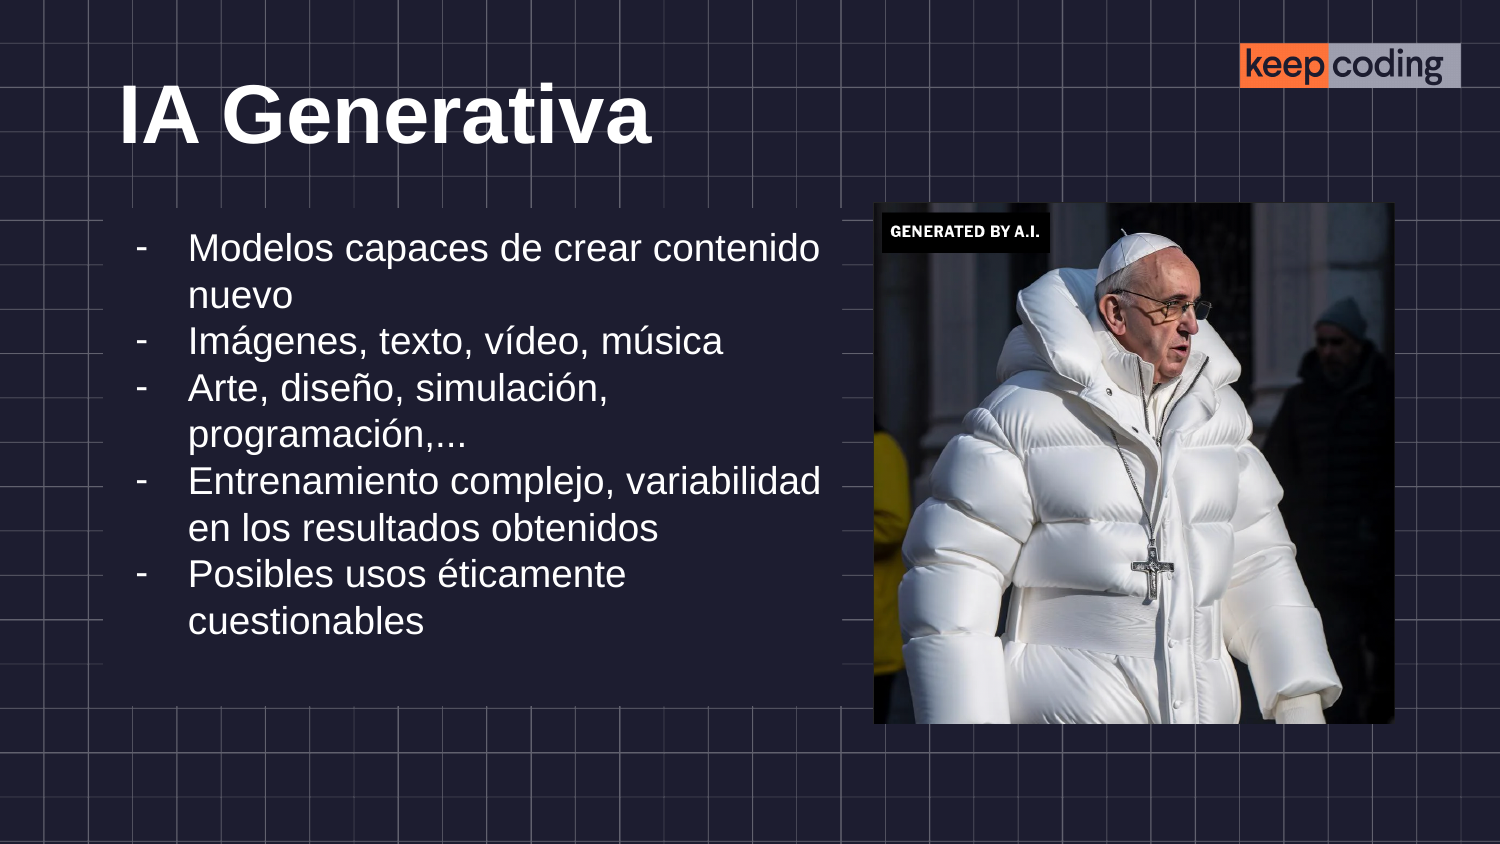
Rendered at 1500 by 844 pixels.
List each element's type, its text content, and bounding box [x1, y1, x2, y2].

picture [1240, 43, 1461, 88]
list Modelos capaces de crear contenido nuevo Imágenes, texto, vídeo, música Arte, diseño, simulación, programación,... Entrenamiento complejo, variabilidad en los resultados obtenidos Posibles usos éticamente cuestionables [103, 208, 843, 706]
title IA Generativa [103, 45, 1225, 208]
picture [873, 201, 1395, 724]
